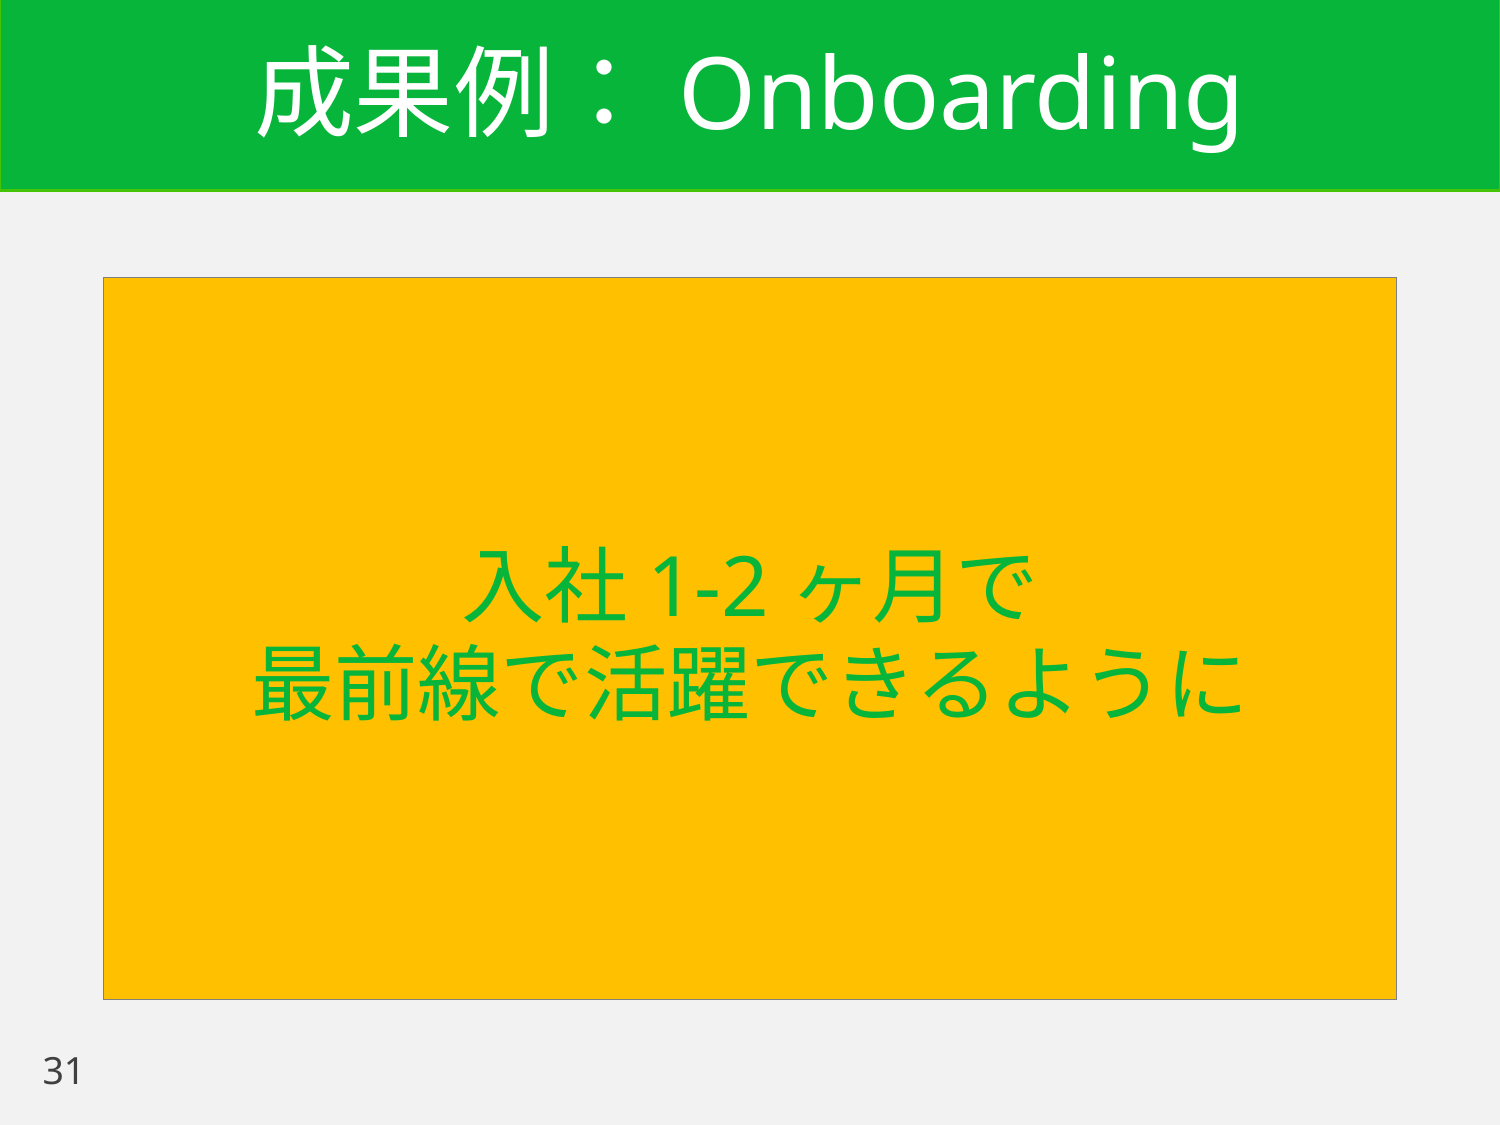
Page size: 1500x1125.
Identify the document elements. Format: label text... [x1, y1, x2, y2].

title 成果例：Onboarding [0, 53, 1500, 140]
slide_number 31 [27, 1042, 146, 1102]
list 入社1-2ヶ月で 最前線で活躍できるように [103, 277, 1397, 1000]
